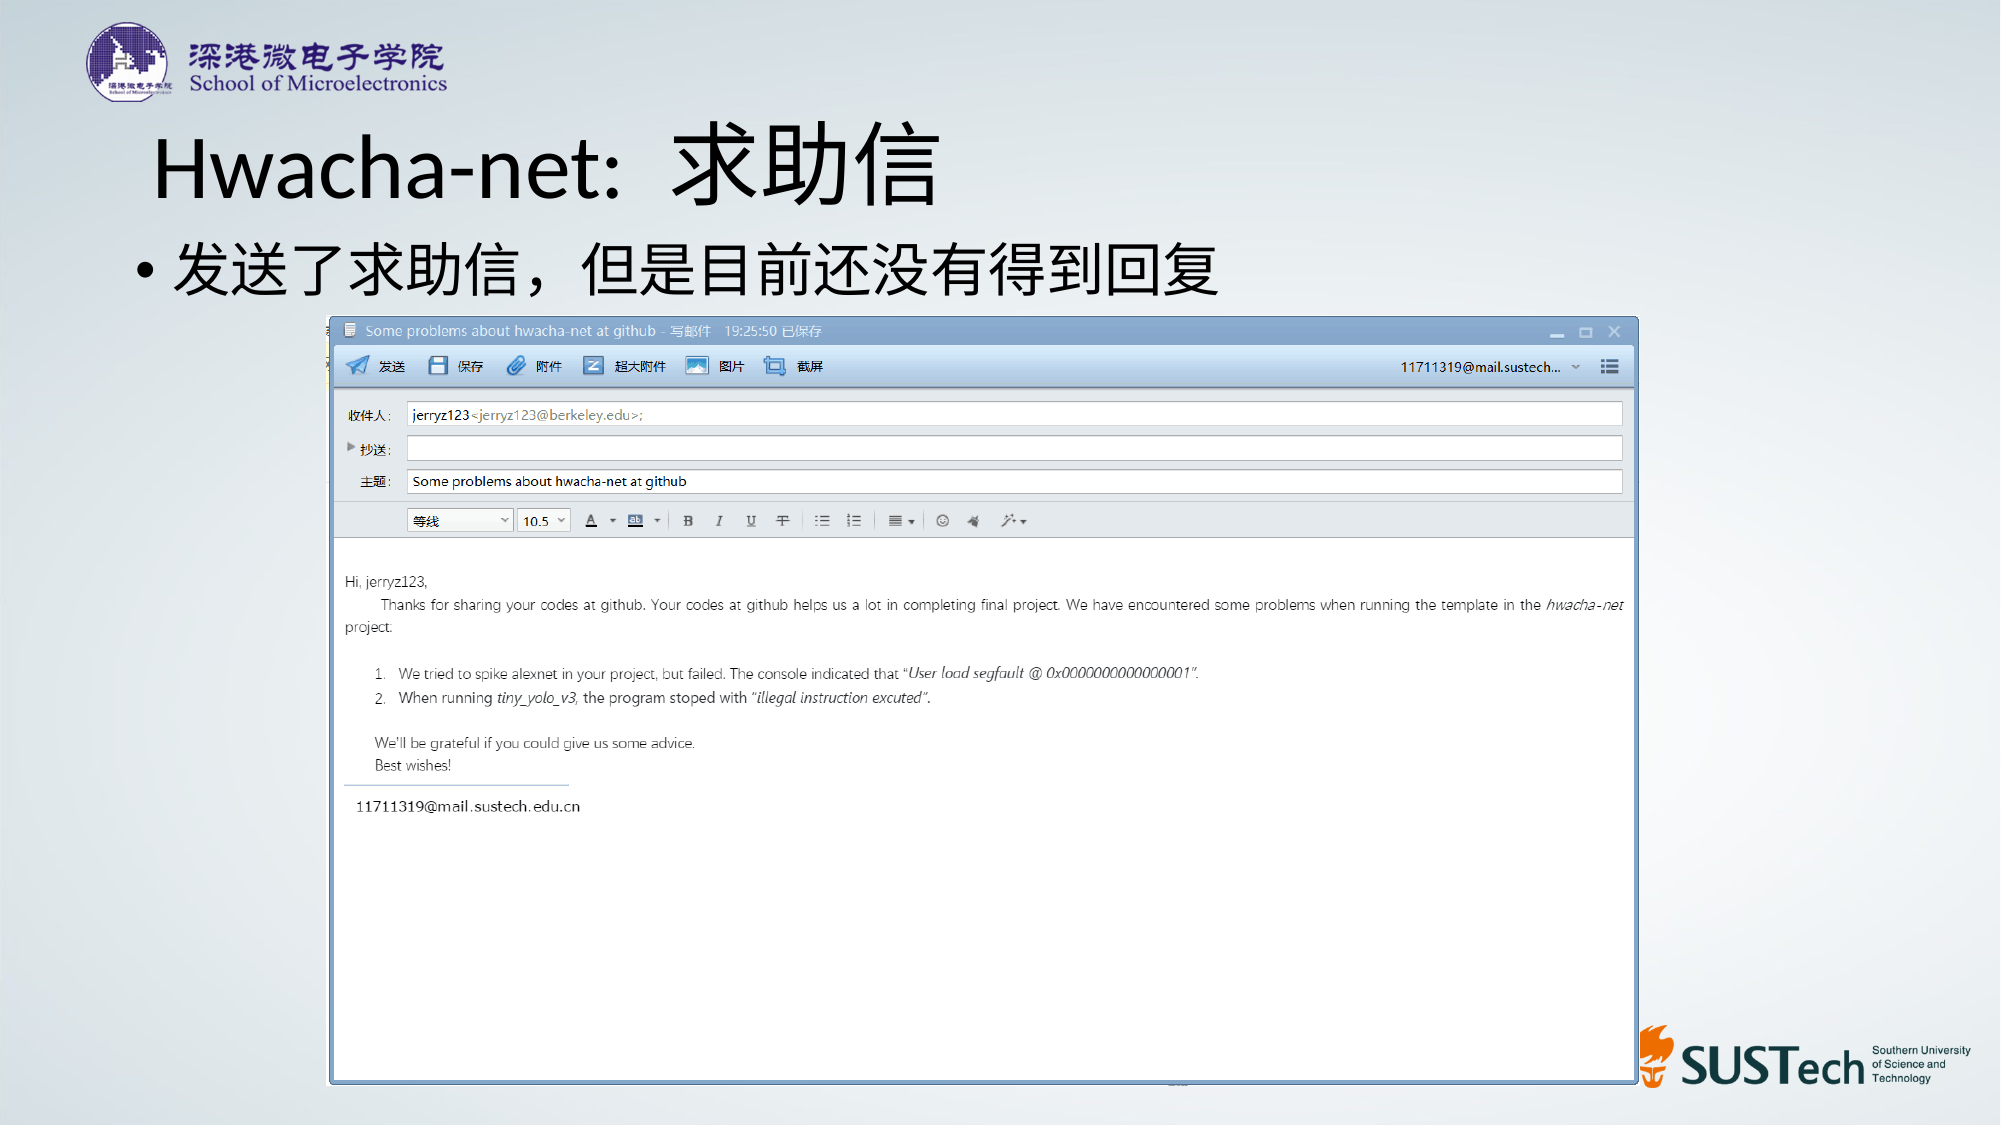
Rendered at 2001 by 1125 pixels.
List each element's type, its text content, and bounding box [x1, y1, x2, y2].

list 发送了求助信，但是目前还没有得到回复 [120, 233, 1846, 948]
title Hwacha-net: 求助信 [137, 59, 1863, 278]
picture [0, 0, 2001, 1125]
